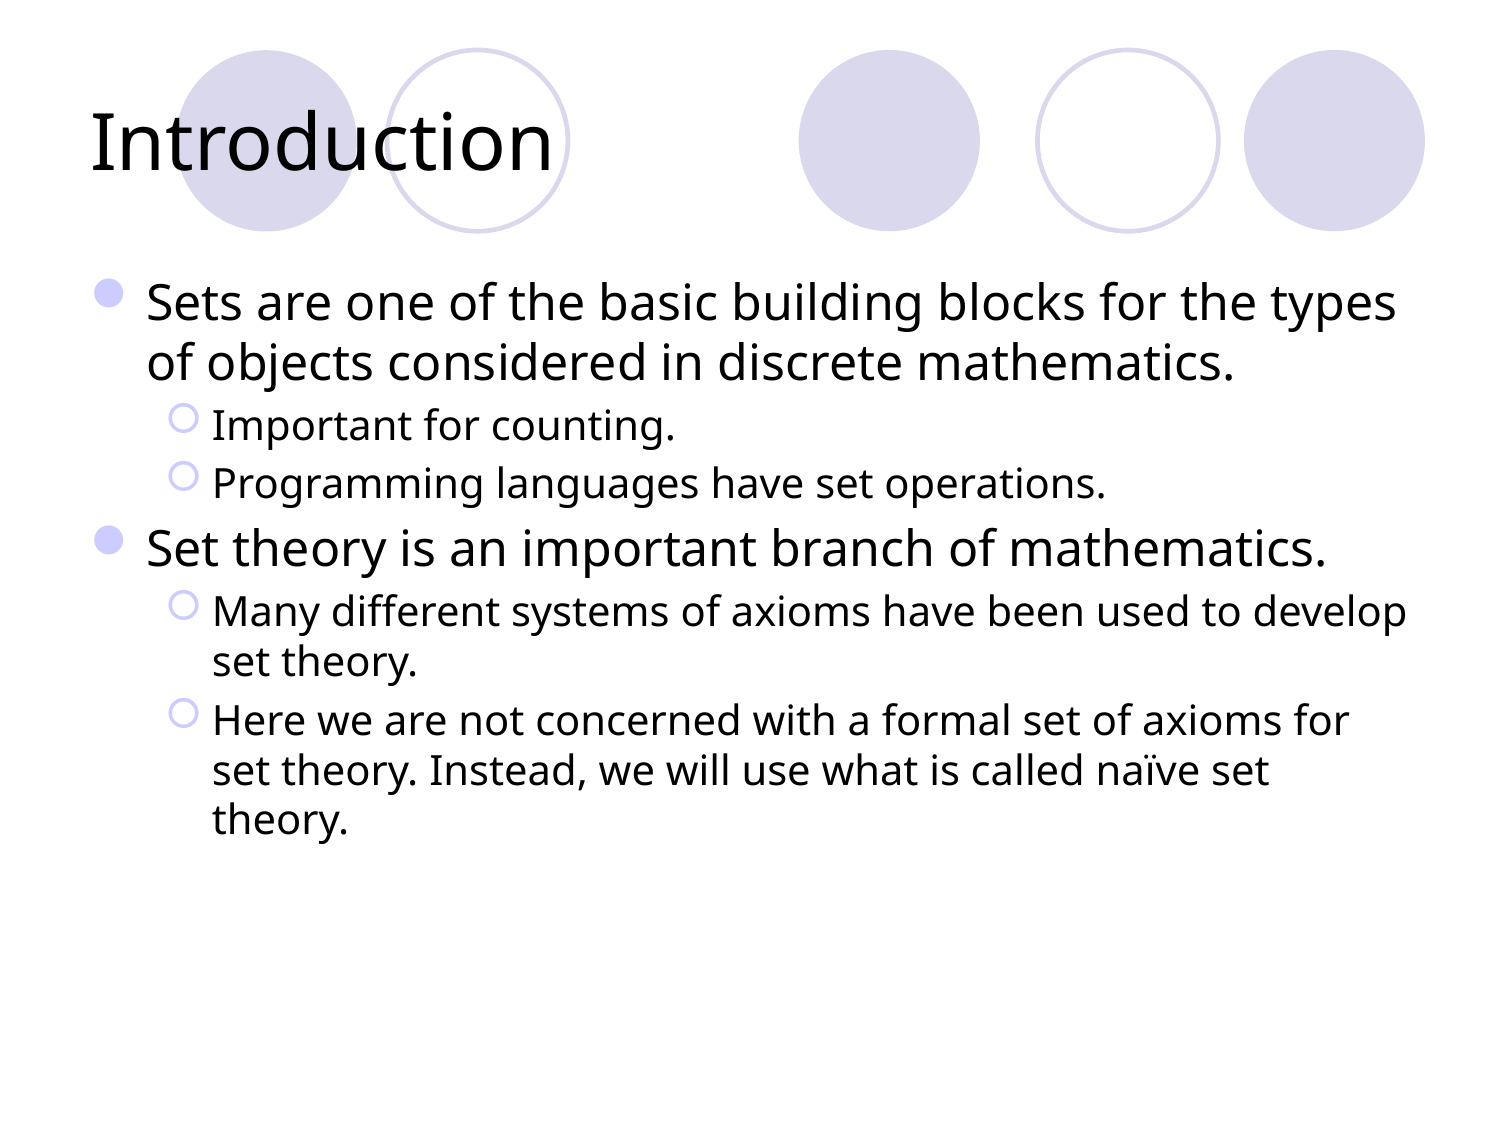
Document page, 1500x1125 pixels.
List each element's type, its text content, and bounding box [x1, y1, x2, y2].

title Introduction [75, 45, 1425, 233]
list Sets are one of the basic building blocks for the types of objects considered in discrete mathematics. Important for counting. Programming languages have set operations. Set theory is an important branch of mathematics. Many different systems of axioms have been used to develop set theory. Here we are not concerned with a formal set of axioms for set theory. Instead, we will use what is called naïve set theory. [75, 262, 1425, 1006]
